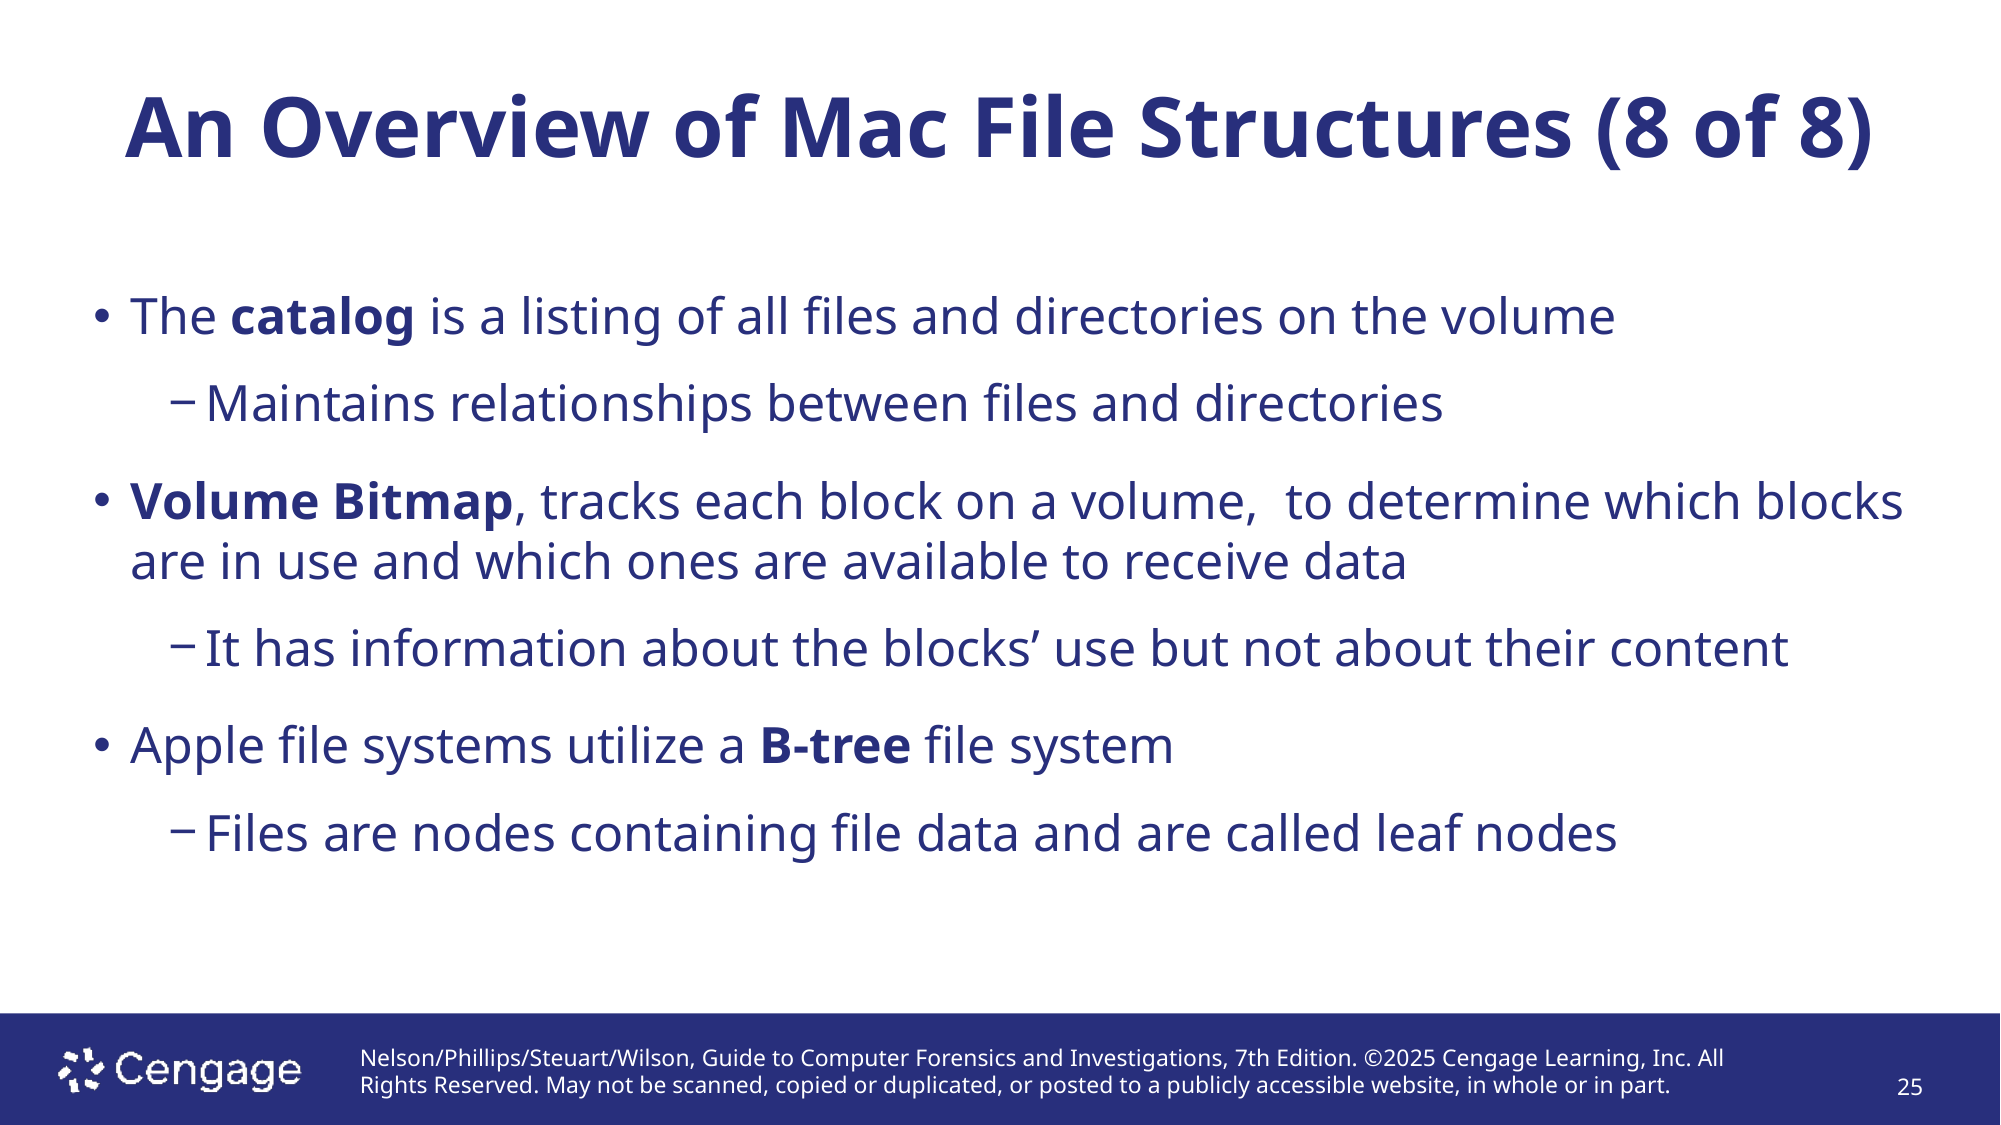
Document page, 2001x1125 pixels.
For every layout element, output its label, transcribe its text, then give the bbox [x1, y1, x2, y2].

list The catalog is a listing of all files and directories on the volume Maintains relationships between files and directories Volume Bitmap, tracks each block on a volume, to determine which blocks are in use and which ones are available to receive data It has information about the blocks’ use but not about their content Apple file systems utilize a B-tree file system Files are nodes containing file data and are called leaf nodes [78, 277, 1923, 992]
title An Overview of Mac File Structures (8 of 8) [78, 77, 1923, 277]
picture [30, 1020, 329, 1121]
